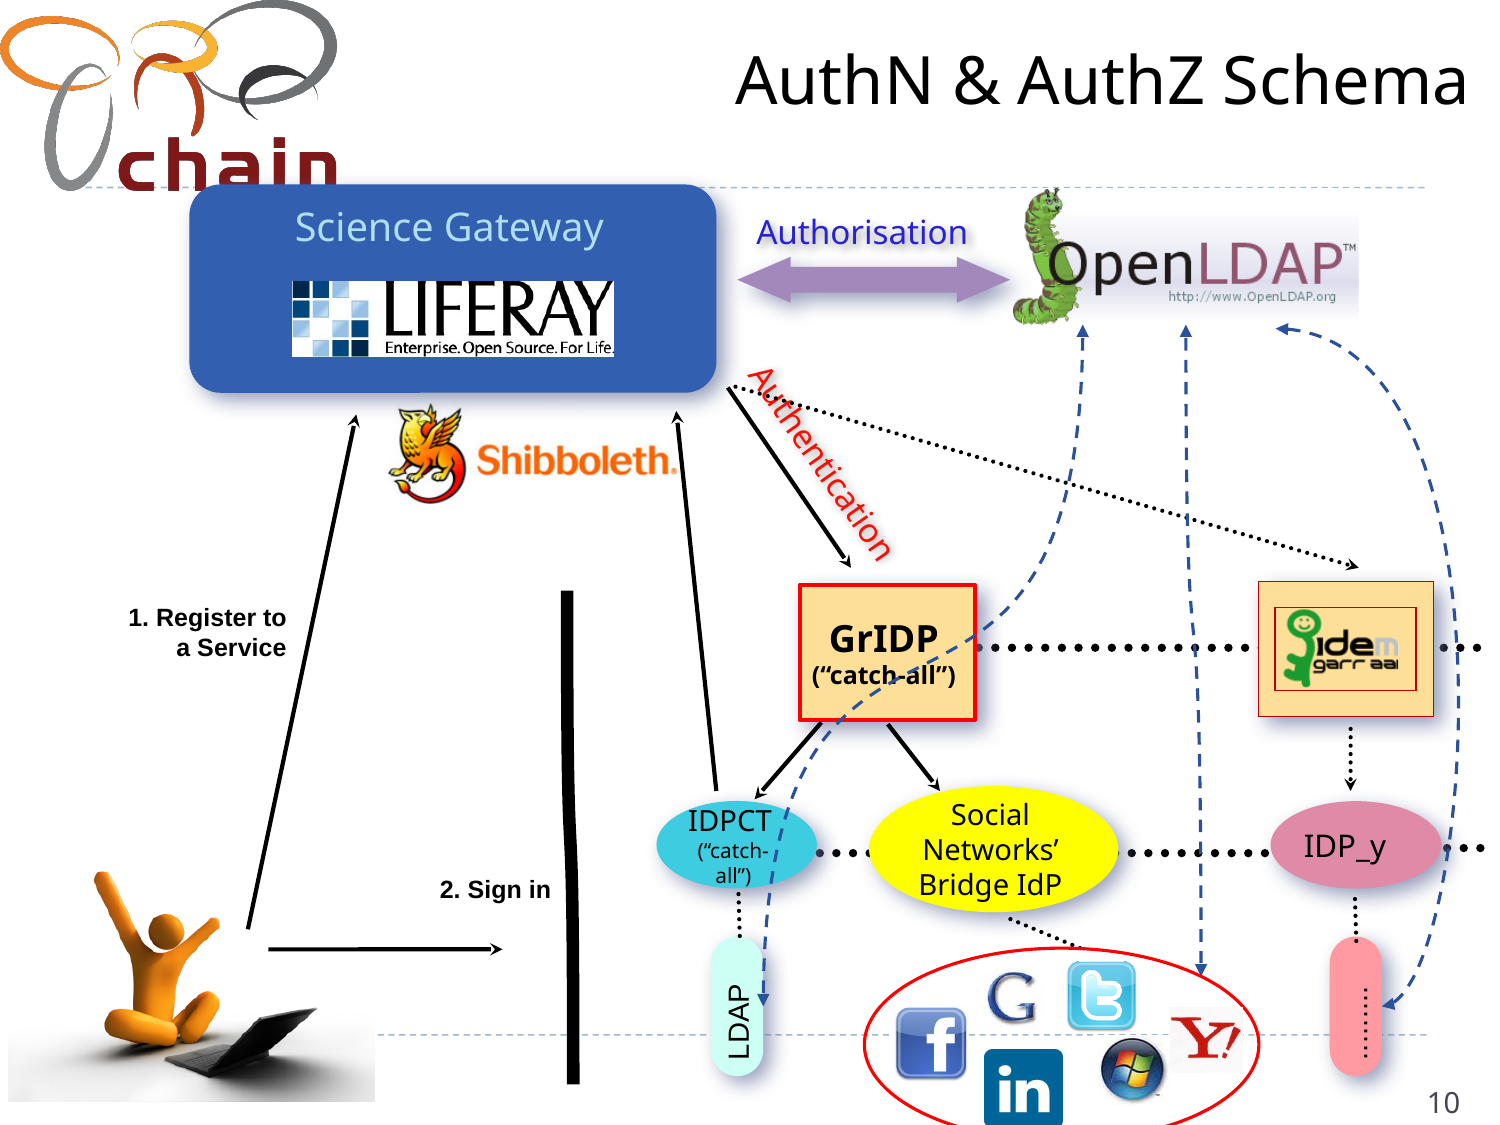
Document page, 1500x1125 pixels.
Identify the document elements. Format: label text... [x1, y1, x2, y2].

text_box [347, 414, 360, 428]
text_box Authorisation [733, 203, 984, 256]
picture [984, 967, 1044, 1027]
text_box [1329, 892, 1383, 1077]
text_box Science Gateway [189, 184, 717, 393]
picture [984, 1048, 992, 1056]
picture [1064, 958, 1138, 1033]
text_box LDAP [711, 936, 764, 1077]
text_box [737, 256, 1006, 303]
text_box IDP_y [1270, 801, 1442, 889]
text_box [867, 642, 983, 659]
picture [0, 0, 337, 191]
text_box [862, 946, 1261, 1125]
text_box Authentication [722, 328, 888, 505]
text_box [1270, 581, 1435, 614]
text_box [323, 834, 818, 841]
slide_number 10 [1388, 1076, 1475, 1125]
picture [1000, 1081, 1012, 1112]
picture [1016, 1079, 1050, 1112]
picture [292, 281, 615, 358]
picture [892, 1006, 969, 1083]
picture [998, 1066, 1011, 1077]
title AuthN & AuthZ Schema [468, 0, 1486, 126]
text_box 1. Register to a Service [104, 592, 302, 668]
text_box IDPCT (“catch-all”) [658, 854, 815, 889]
text_box [1344, 778, 1357, 791]
picture [1098, 1007, 1243, 1107]
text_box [989, 614, 1500, 721]
picture [7, 825, 375, 1102]
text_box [581, 505, 1265, 826]
picture [388, 403, 677, 504]
text_box 2. Sign in [426, 865, 566, 912]
text_box [490, 943, 503, 956]
text_box [1345, 558, 1359, 571]
picture [1012, 188, 1360, 325]
text_box Social Networks’ Bridge IdP [869, 839, 1119, 913]
